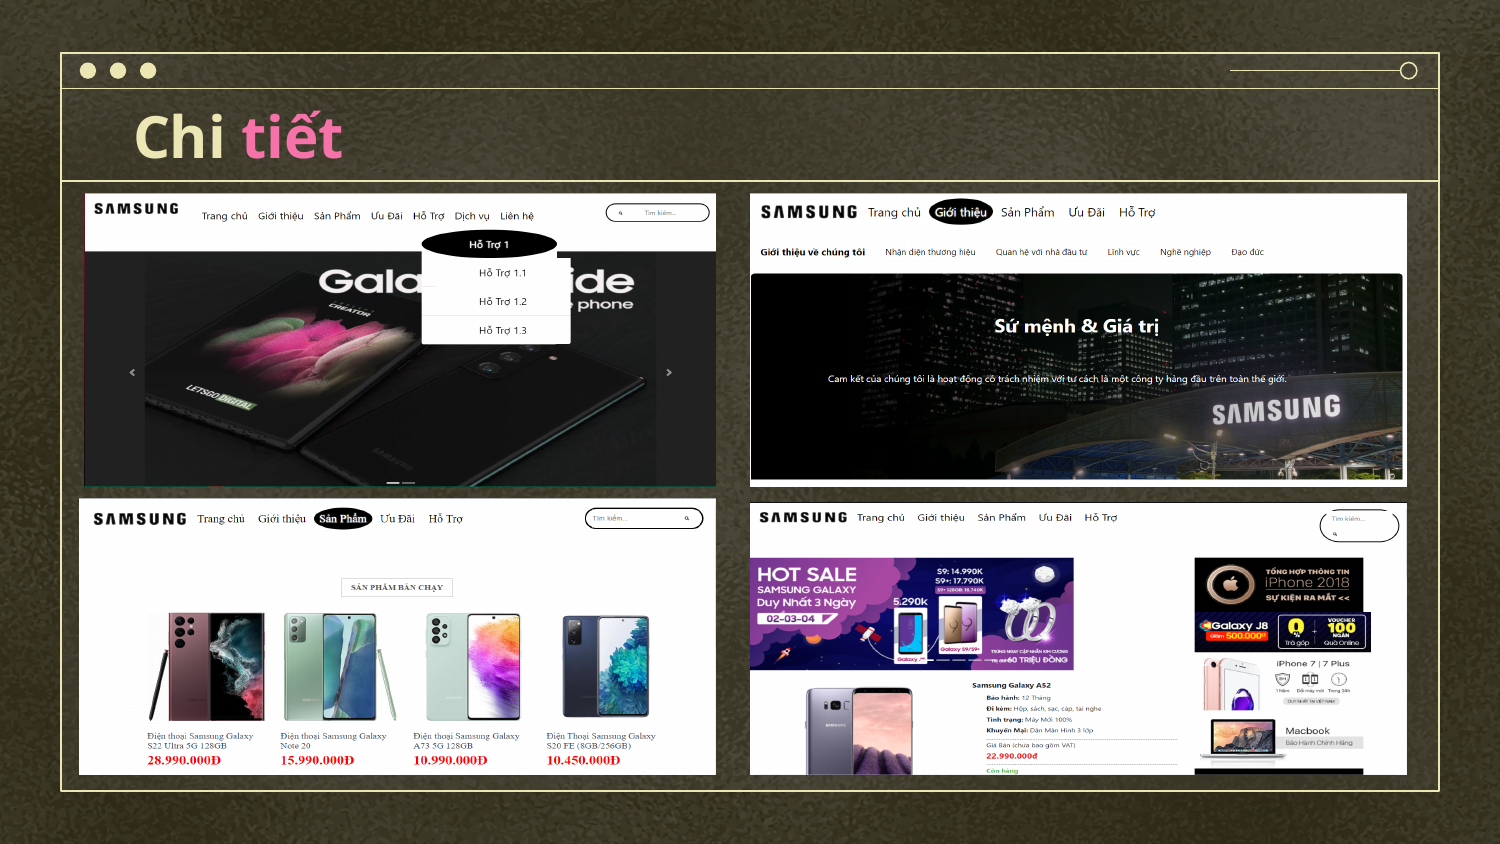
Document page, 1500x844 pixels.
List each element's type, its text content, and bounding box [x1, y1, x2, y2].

picture [84, 193, 717, 487]
picture [749, 193, 1407, 487]
picture [749, 502, 1407, 775]
title Chi tiết [118, 88, 1382, 182]
picture [78, 498, 717, 775]
